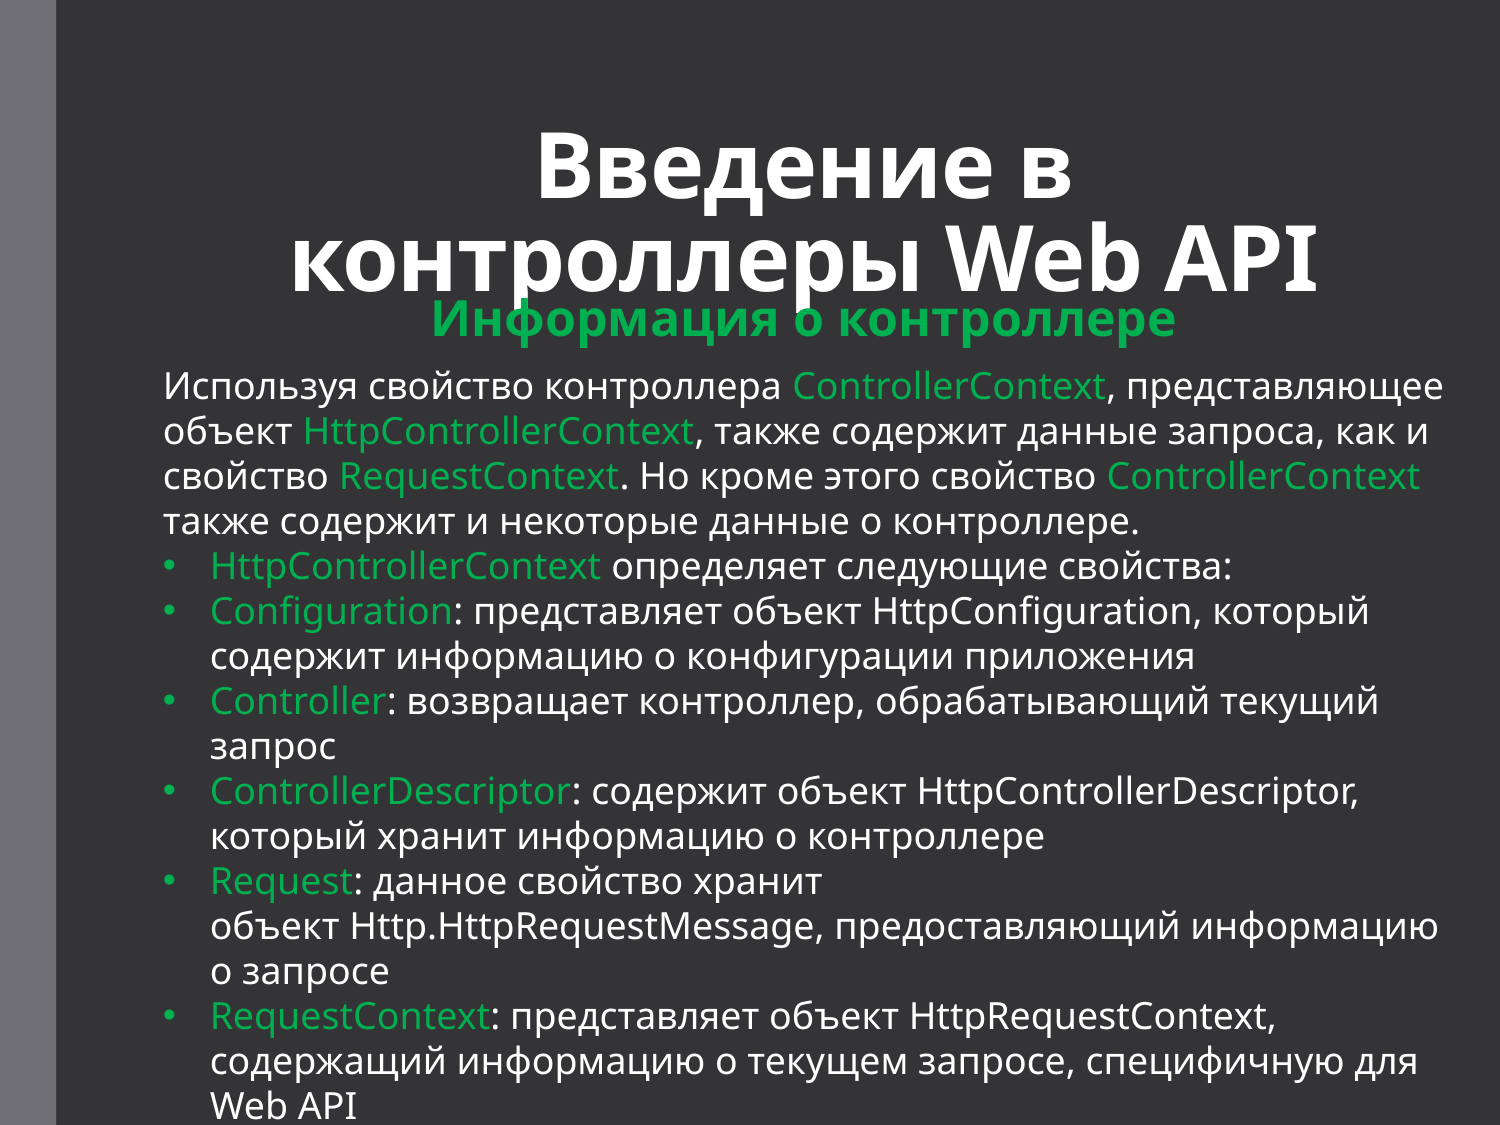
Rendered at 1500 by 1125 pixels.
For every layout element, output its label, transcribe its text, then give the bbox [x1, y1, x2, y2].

title Введение в контроллеры Web API [192, 115, 1415, 278]
text_box Информация о контроллере [148, 278, 1460, 354]
text_box Используя свойство контроллера ControllerContext, представляющее объект HttpControllerContext, также содержит данные запроса, как и свойство RequestContext. Но кроме этого свойство ControllerContext также содержит и некоторые данные о контроллере. HttpControllerContext определяет следующие свойства: Configuration: представляет объект HttpConfiguration, который содержит информацию о конфигурации приложения Controller: возвращает контроллер, обрабатывающий текущий запрос ControllerDescriptor: содержит объект HttpControllerDescriptor, который хранит информацию о контроллере Request: данное свойство хранит объект Http.HttpRequestMessage, предоставляющий информацию о запросе RequestContext: представляет объект HttpRequestContext, содержащий информацию о текущем запросе, специфичную для Web API RouteData: хранит данные маршрута [148, 354, 1460, 1125]
